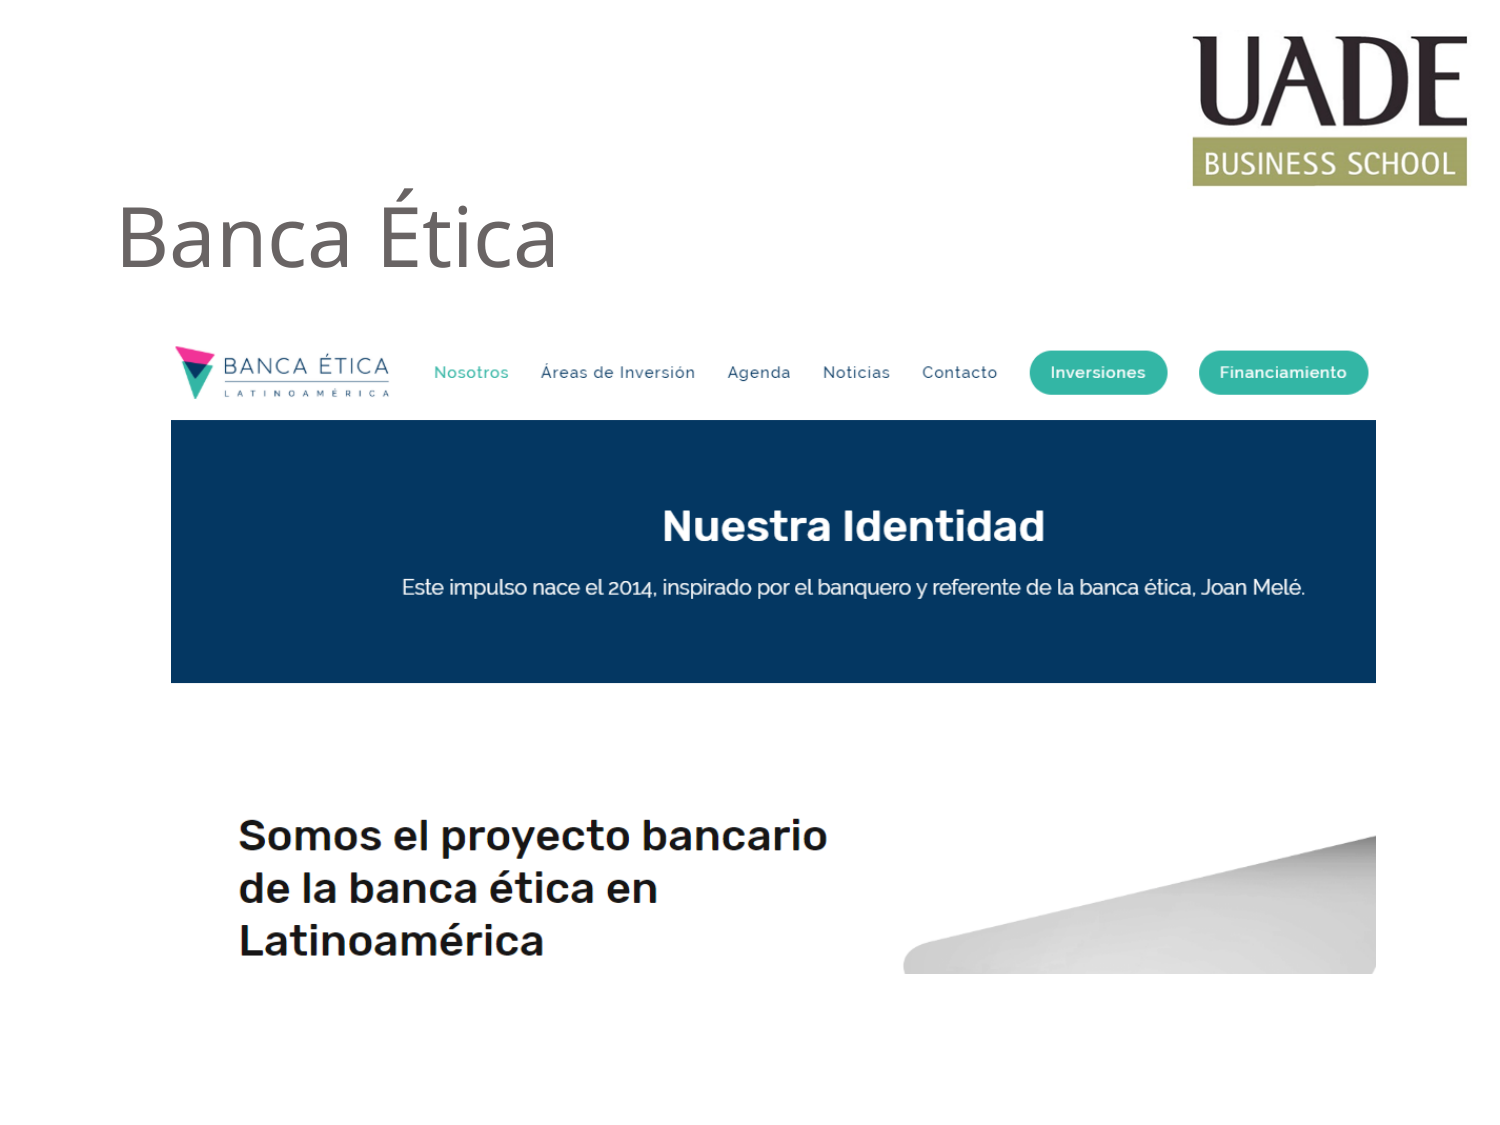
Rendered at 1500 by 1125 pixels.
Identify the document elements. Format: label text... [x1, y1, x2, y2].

picture [1186, 30, 1472, 190]
picture [170, 325, 1377, 975]
title Banca Ética [100, 112, 1376, 300]
